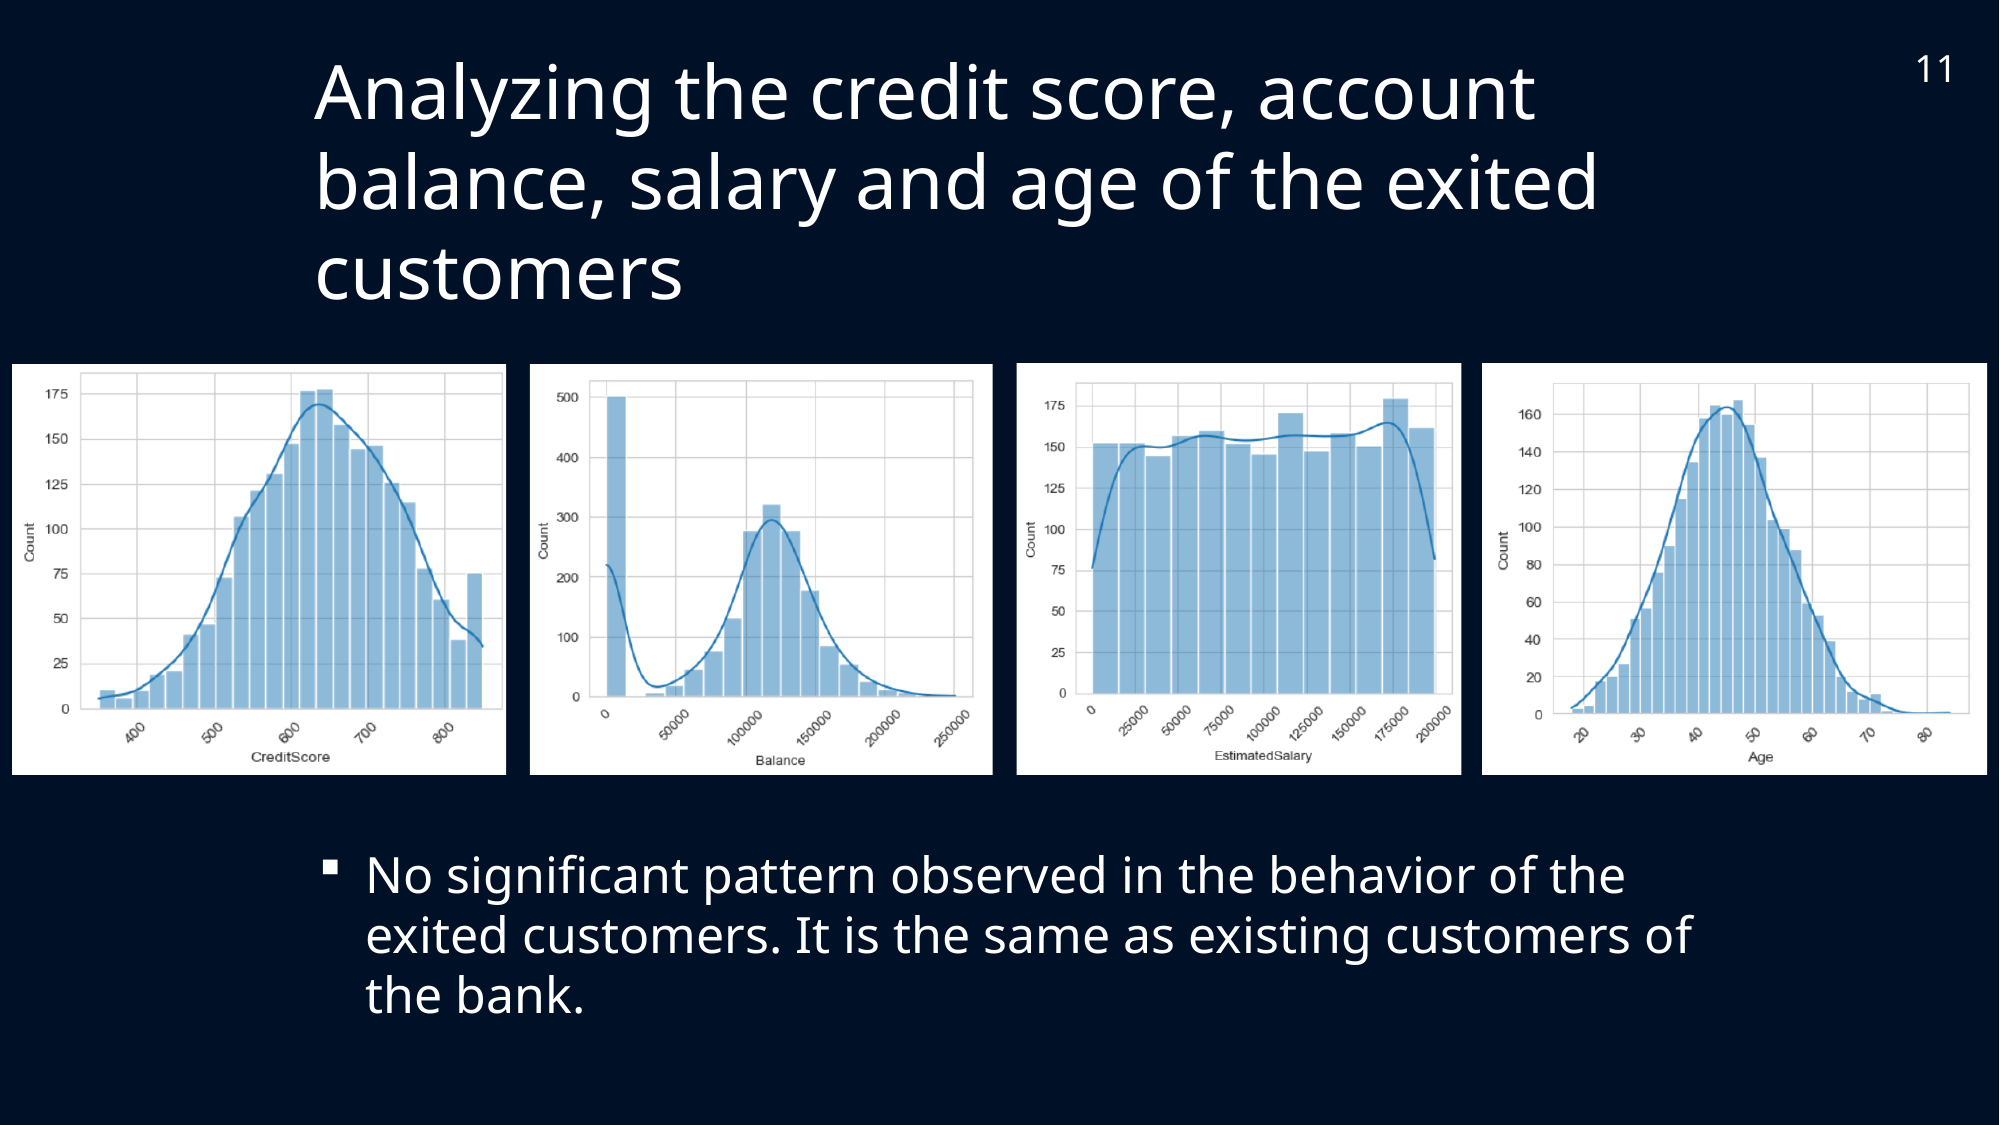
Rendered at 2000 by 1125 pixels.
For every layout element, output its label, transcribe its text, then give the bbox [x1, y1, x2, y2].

picture [1482, 363, 1988, 775]
text_box No significant pattern observed in the behavior of the exited customers. It is the same as existing customers of the bank. [304, 836, 1754, 1031]
picture [12, 364, 507, 775]
picture [529, 364, 993, 775]
text_box Analyzing the credit score, account balance, salary and age of the exited customers [299, 37, 1838, 323]
text_box 11 [1899, 37, 1975, 98]
picture [1016, 363, 1462, 775]
